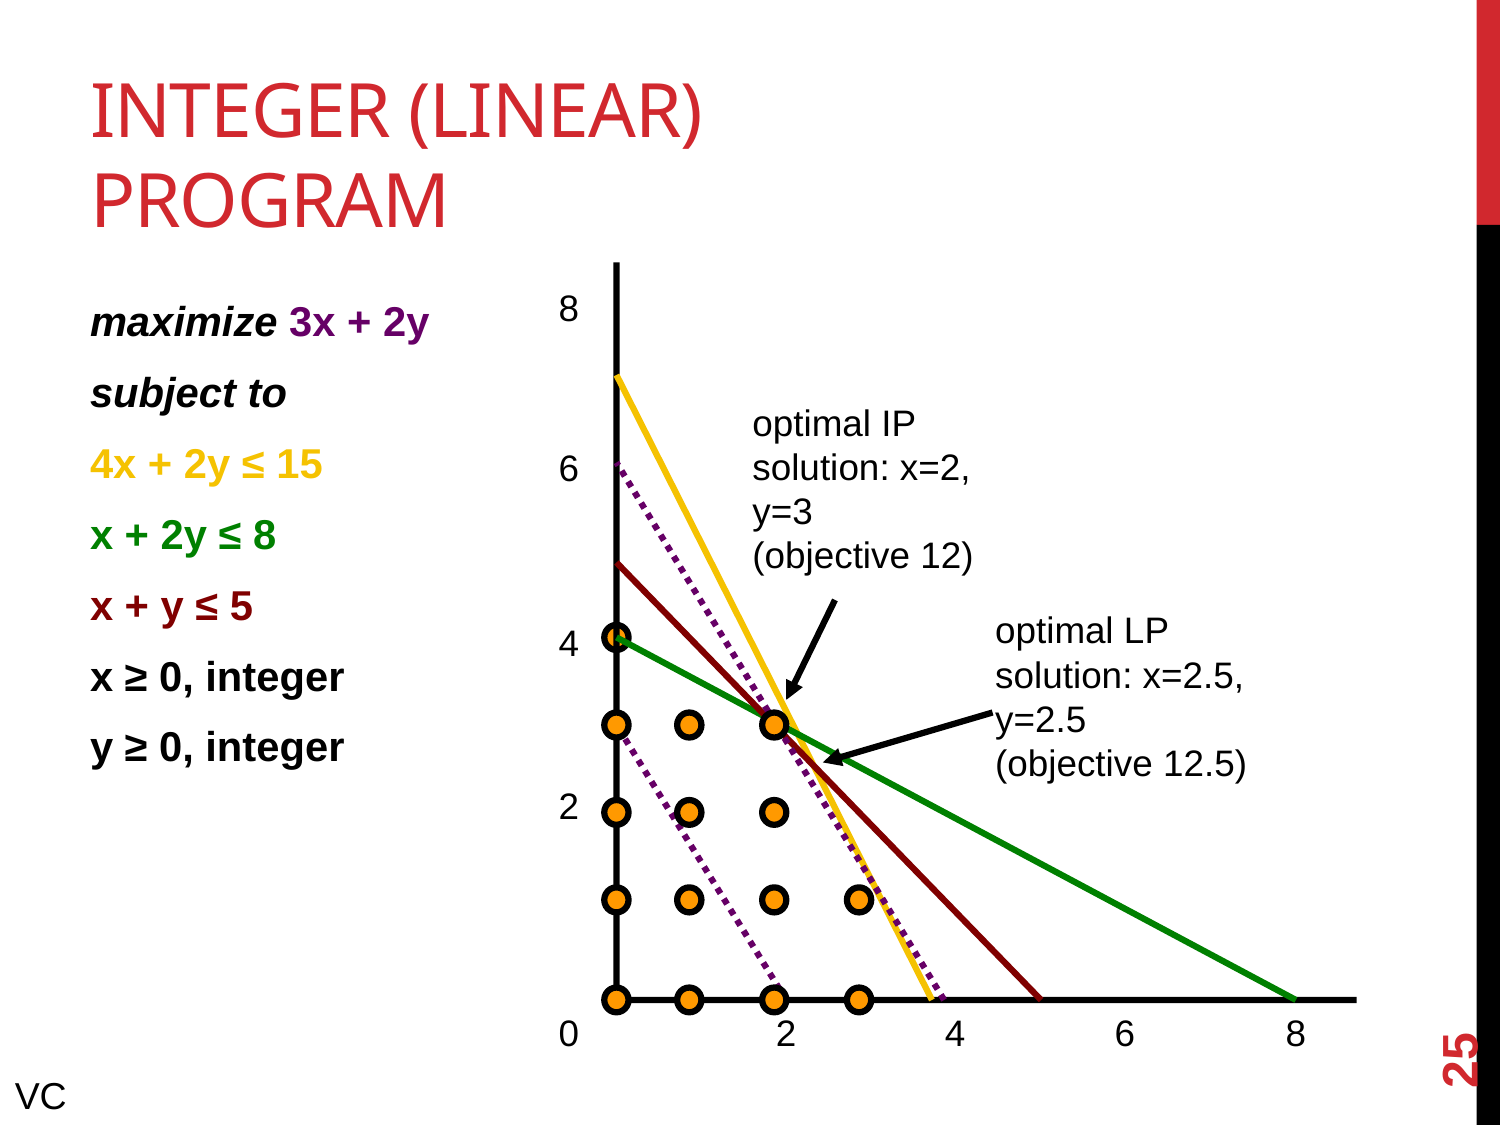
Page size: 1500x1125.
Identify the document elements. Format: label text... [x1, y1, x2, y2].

text_box [677, 712, 702, 738]
text_box [604, 624, 616, 650]
text_box [762, 800, 787, 825]
text_box 8 [1270, 1002, 1322, 1062]
text_box [762, 712, 787, 738]
text_box 0 [543, 1002, 594, 1062]
text_box VC [0, 1064, 115, 1125]
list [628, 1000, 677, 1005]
text_box [677, 887, 702, 913]
text_box optimal IP solution: x=2, y=3 (objective 12) [737, 392, 1044, 584]
title Integer (linear) program [75, 25, 1025, 250]
list maximize 3x + 2y subject to 4x + 2y ≤ 15 x + 2y ≤ 8 x + y ≤ 5 x ≥ 0, integer y ≥ 0, integer [75, 287, 616, 1005]
text_box [762, 987, 787, 1013]
text_box [604, 987, 629, 1013]
text_box 4 [543, 612, 594, 672]
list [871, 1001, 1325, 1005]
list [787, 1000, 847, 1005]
text_box [677, 987, 702, 1013]
text_box [677, 800, 702, 825]
text_box 4 [930, 1002, 981, 1062]
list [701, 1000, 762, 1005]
list maximize 3x + 2y subject to 4x + 2y ≤ 15 x + 2y ≤ 8 x + y ≤ 5 x ≥ 0, integer y ≥ 0, integer [617, 287, 1325, 1000]
text_box 2 [543, 775, 594, 834]
text_box [786, 599, 836, 700]
text_box 8 [543, 277, 594, 337]
text_box [604, 800, 629, 825]
text_box [604, 887, 629, 913]
slide_number 25 [1427, 887, 1488, 1104]
text_box [617, 625, 629, 650]
text_box [846, 987, 872, 1013]
text_box [762, 887, 787, 913]
text_box [604, 712, 629, 738]
text_box [846, 887, 872, 913]
text_box 6 [543, 437, 594, 497]
text_box [822, 716, 980, 765]
text_box 6 [1099, 1002, 1151, 1062]
text_box 2 [761, 1002, 812, 1062]
text_box optimal LP solution: x=2.5, y=2.5 (objective 12.5) [980, 599, 1286, 792]
